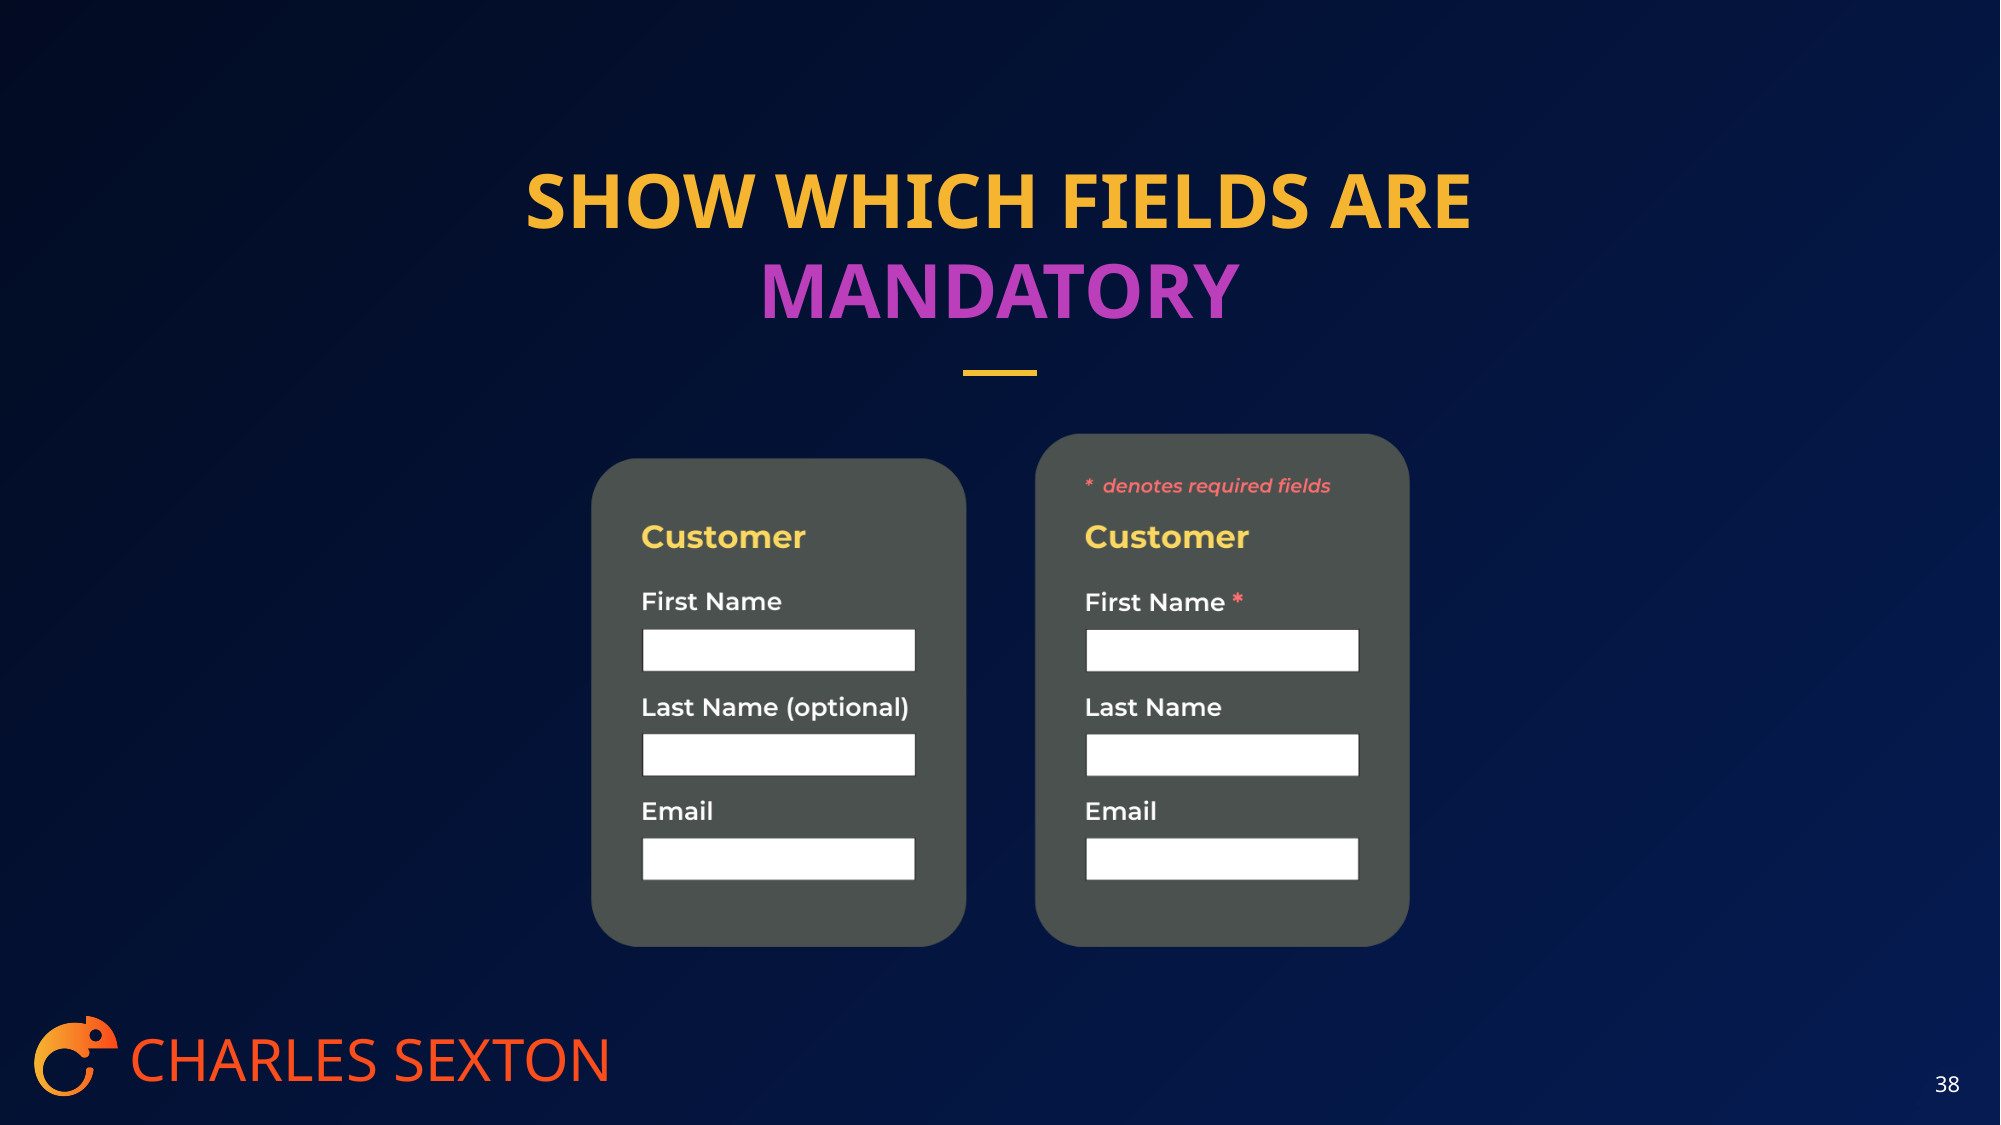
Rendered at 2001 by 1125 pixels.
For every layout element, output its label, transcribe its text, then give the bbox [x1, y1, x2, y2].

picture [33, 1015, 119, 1097]
slide_number 38 [1904, 1055, 1991, 1116]
picture [489, 409, 1511, 969]
text_box SHOW WHICH FIELDS ARE MANDATORY [0, 116, 2000, 370]
text_box CHARLES SEXTON [115, 1015, 629, 1100]
